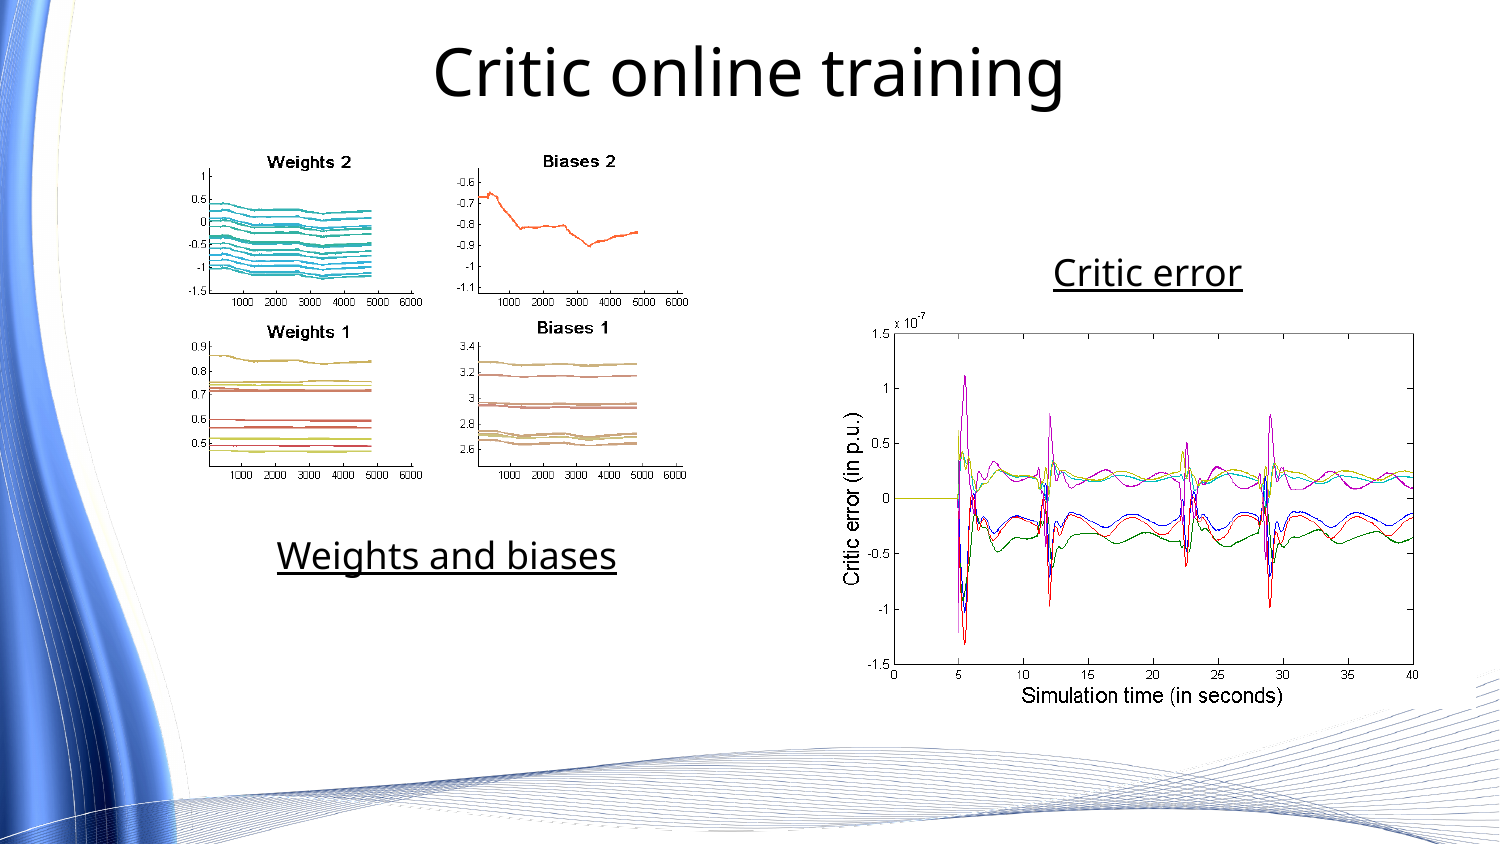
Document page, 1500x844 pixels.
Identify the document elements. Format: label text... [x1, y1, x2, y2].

picture [129, 140, 740, 506]
text_box Weights and biases [261, 524, 633, 585]
title Critic online training [75, 0, 1425, 141]
text_box [0, 0, 137, 668]
text_box Critic error [1038, 241, 1258, 300]
picture [805, 301, 1476, 709]
